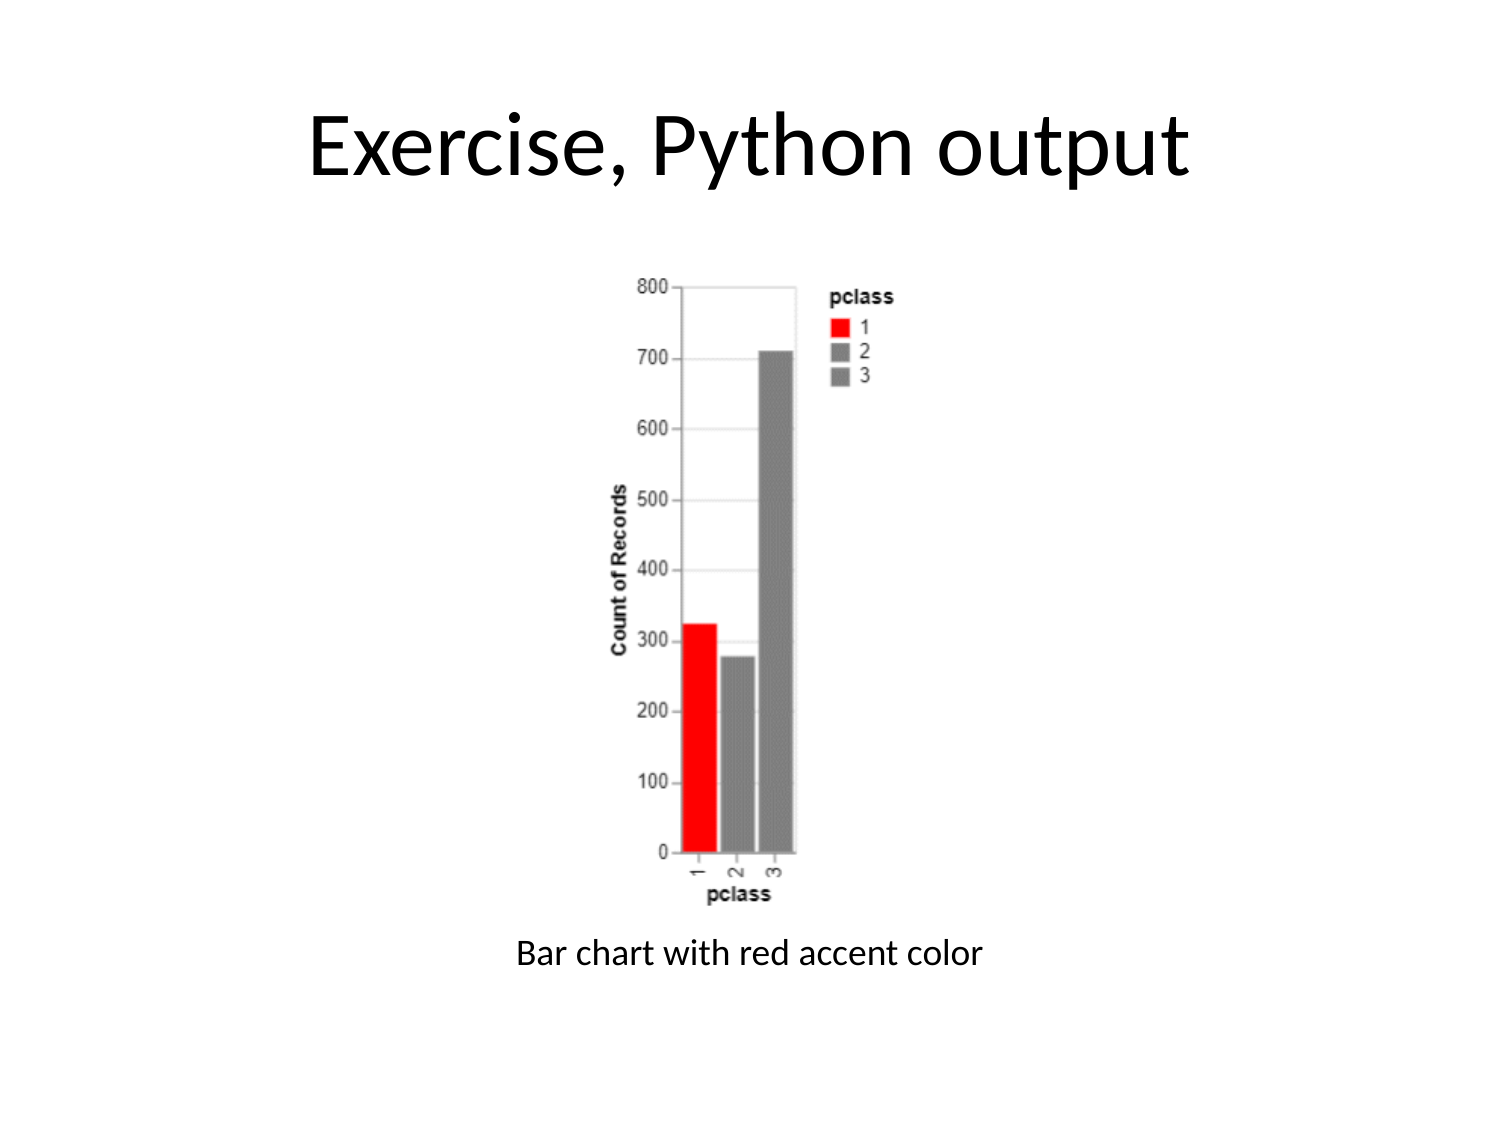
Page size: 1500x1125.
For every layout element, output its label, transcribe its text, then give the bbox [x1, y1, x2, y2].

title Exercise, Python output [75, 45, 1425, 233]
text_box Bar chart with red accent color [74, 920, 1425, 1005]
picture [593, 262, 909, 921]
